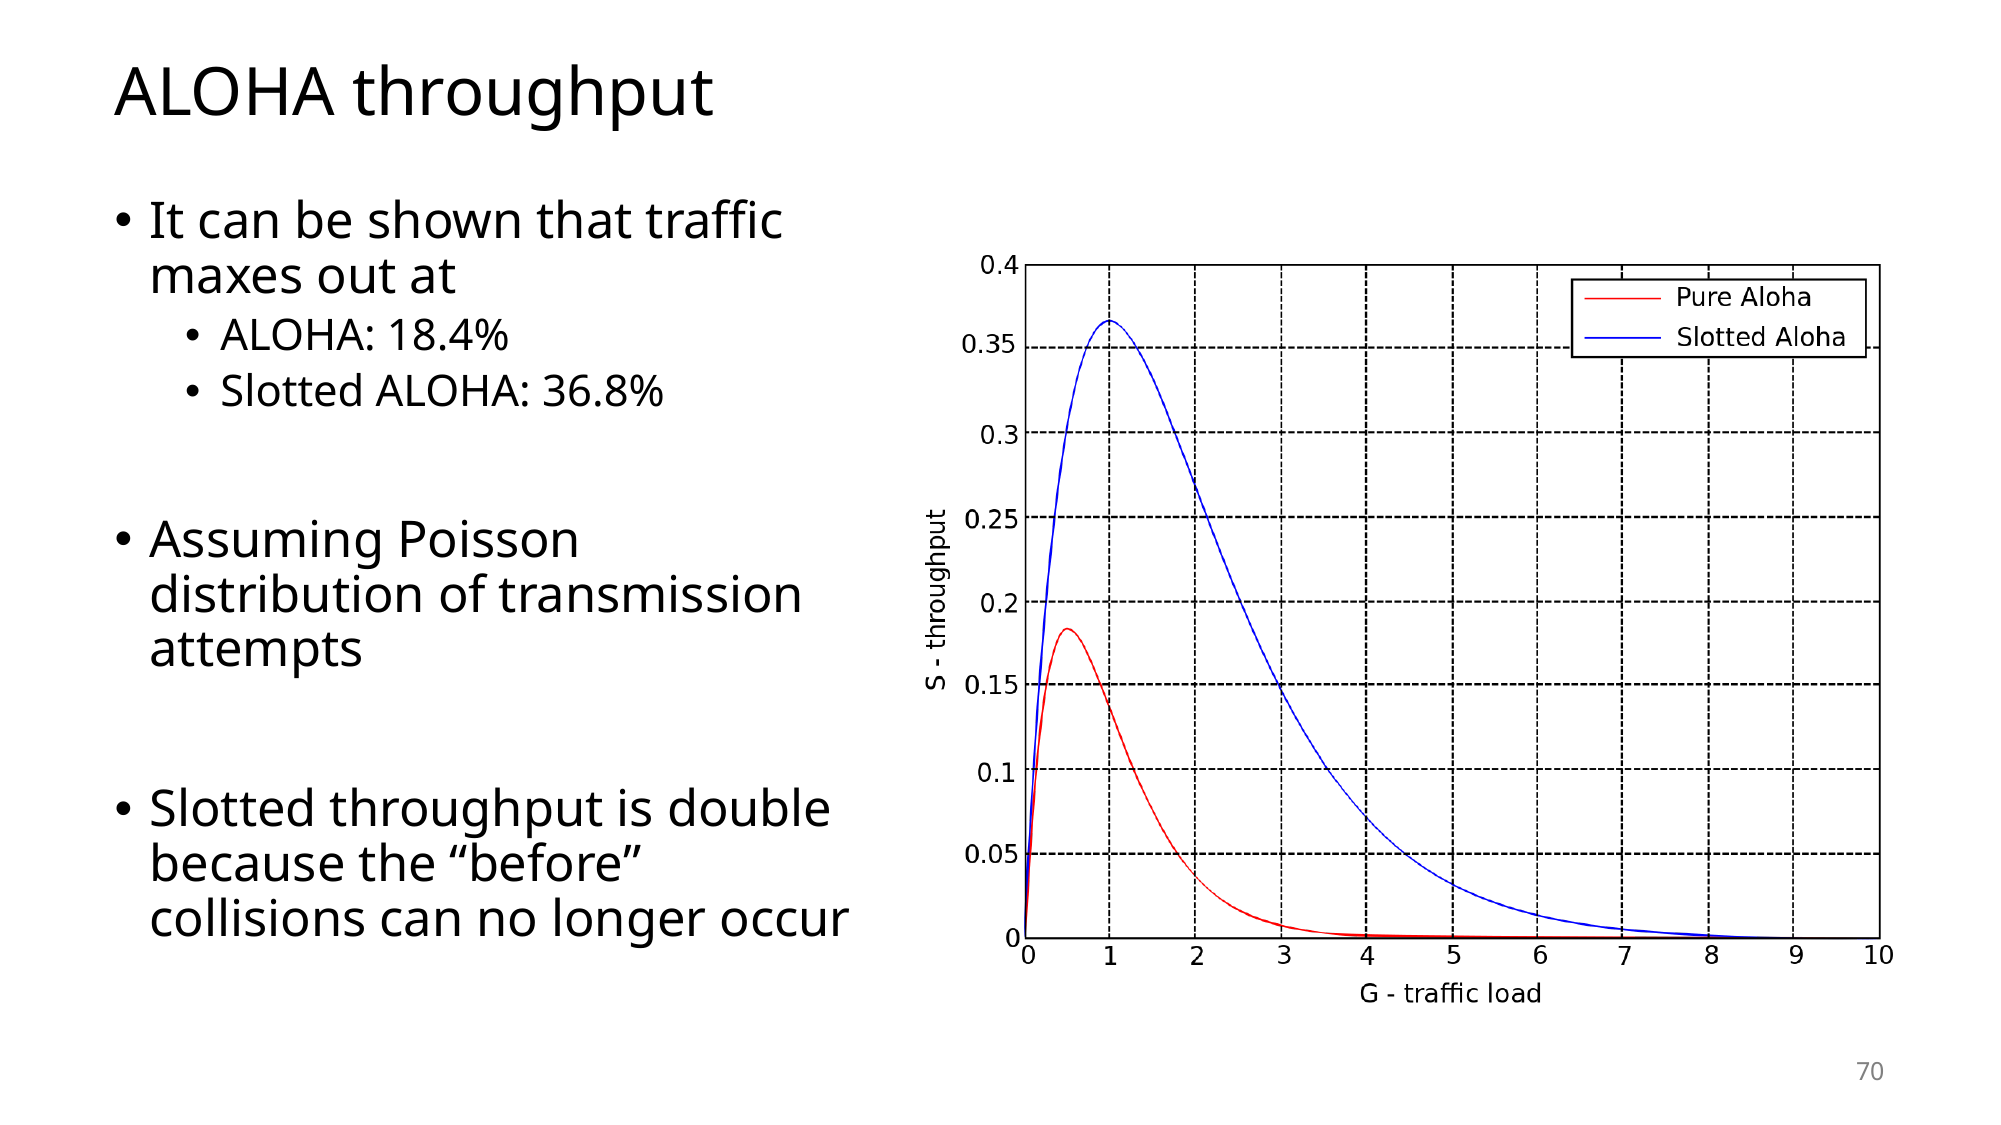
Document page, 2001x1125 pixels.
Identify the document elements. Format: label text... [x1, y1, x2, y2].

picture [916, 245, 1900, 1013]
title ALOHA throughput [99, 37, 1900, 150]
slide_number 70 [1749, 1042, 1900, 1103]
list It can be shown that traffic maxes out at ALOHA: 18.4% Slotted ALOHA: 36.8% Assuming Poisson distribution of transmission attempts Slotted throughput is double because the “before” collisions can no longer occur [99, 187, 869, 1013]
